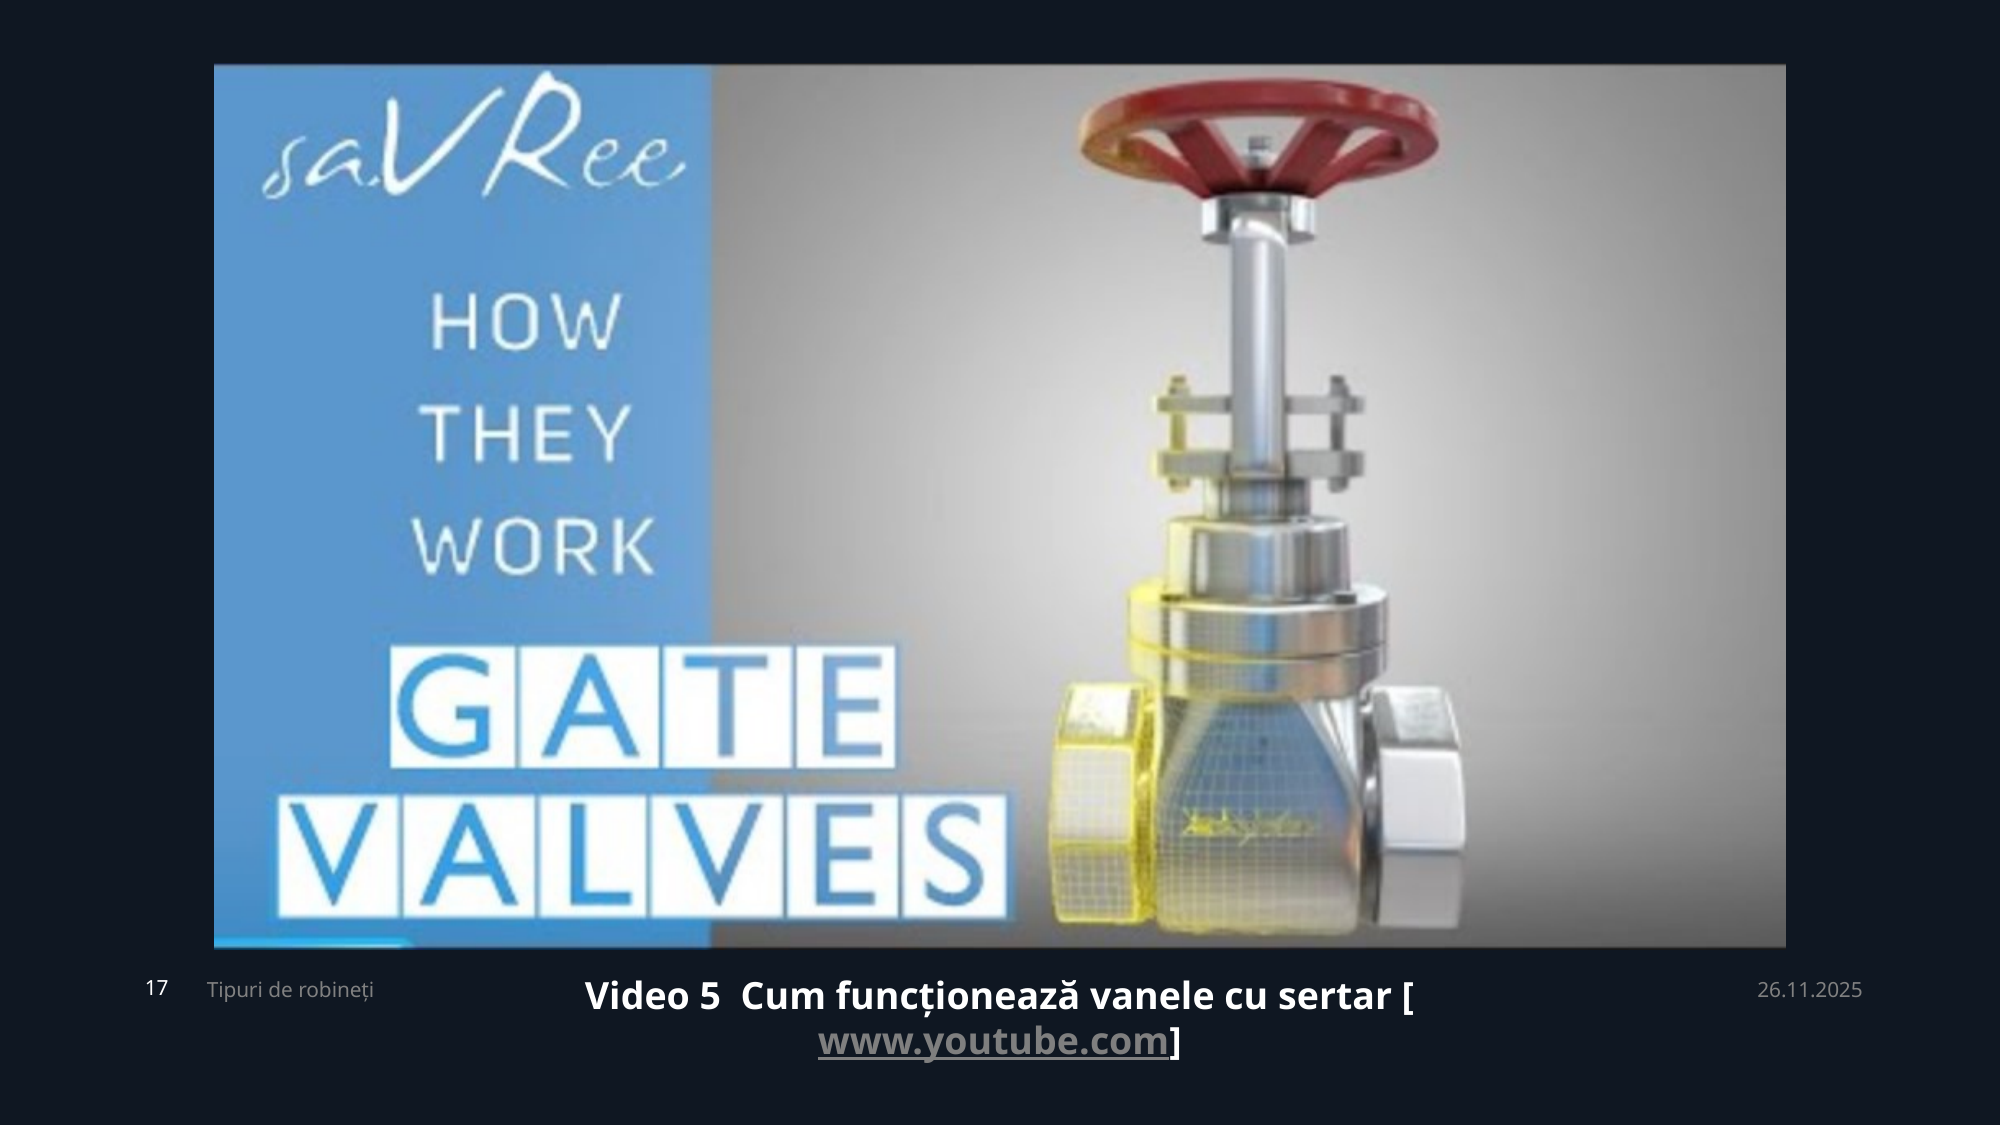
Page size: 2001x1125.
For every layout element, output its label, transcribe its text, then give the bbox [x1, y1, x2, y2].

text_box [214, 62, 1786, 951]
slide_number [1643, 964, 1863, 1014]
slide_number 17 [127, 964, 186, 1014]
footer Tipuri de robineți [191, 964, 529, 1014]
text_box Video 5 Cum funcționează vanele cu sertar [www.youtube.com] [534, 964, 1466, 1076]
